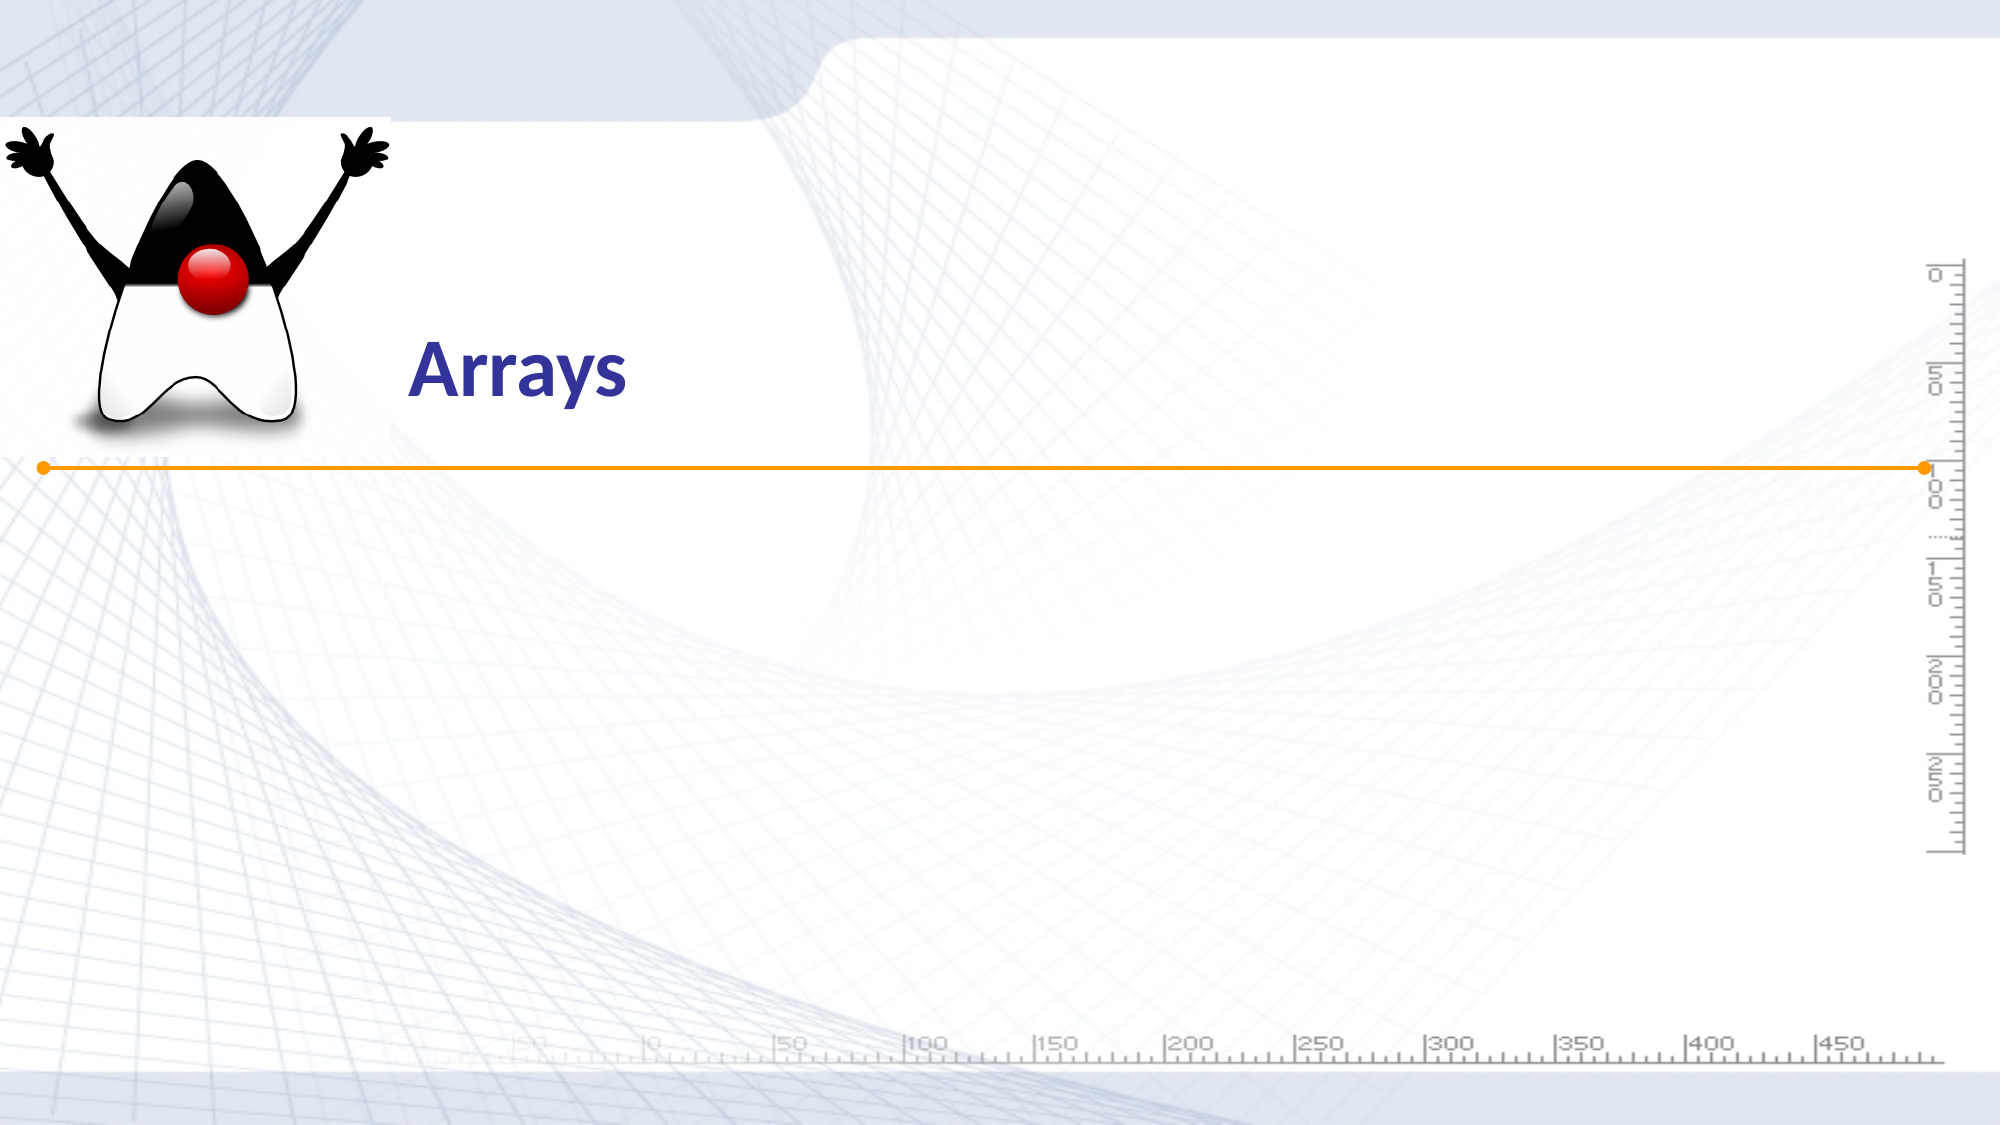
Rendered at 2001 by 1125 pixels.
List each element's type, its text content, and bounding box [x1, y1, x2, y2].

title Arrays [400, 71, 1918, 422]
picture [0, 0, 2000, 1125]
